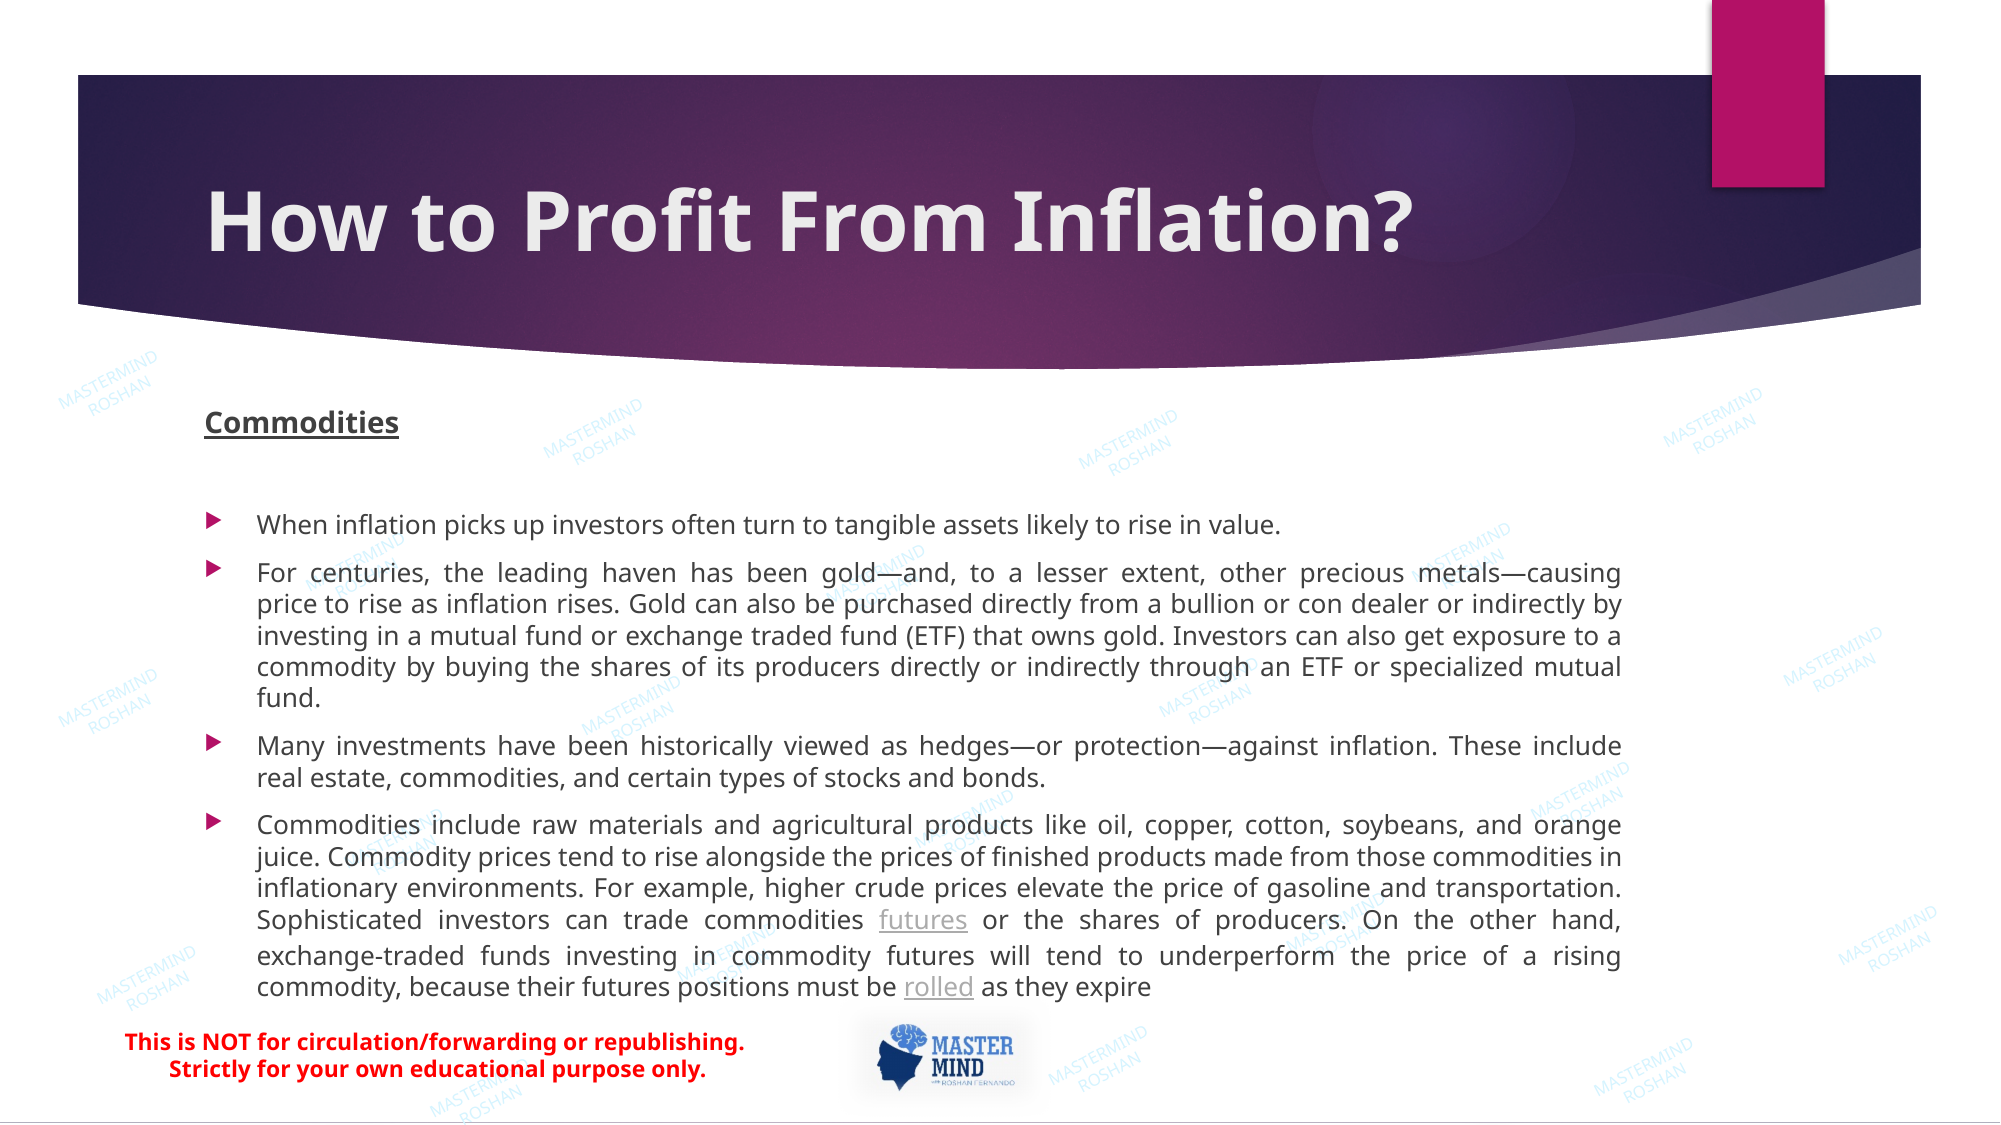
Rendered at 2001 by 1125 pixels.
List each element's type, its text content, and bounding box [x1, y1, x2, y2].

title How to Profit From Inflation? [189, 159, 1627, 276]
list Commodities When inflation picks up investors often turn to tangible assets likely to rise in value. For centuries, the leading haven has been gold—and, to a lesser extent, other precious metals—causing price to rise as inflation rises. Gold can also be purchased directly from a bullion or con dealer or indirectly by investing in a mutual fund or exchange traded fund (ETF) that owns gold. Investors can also get exposure to a commodity by buying the shares of its producers directly or indirectly through an ETF or specialized mutual fund. Many investments have been historically viewed as hedges—or protection—against inflation. These include real estate, commodities, and certain types of stocks and bonds. Commodities include raw materials and agricultural products like oil, copper, cotton, soybeans, and orange juice. Commodity prices tend to rise alongside the prices of finished products made from those commodities in inflationary environments. For example, higher crude prices elevate the price of gasoline and transportation. Sophisticated investors can trade commodities futures or the shares of producers. On the other hand, exchange-traded funds investing in commodity futures will tend to underperform the price of a rising commodity, because their futures positions must be rolled as they expire [189, 396, 1638, 1019]
picture [871, 1030, 1018, 1084]
